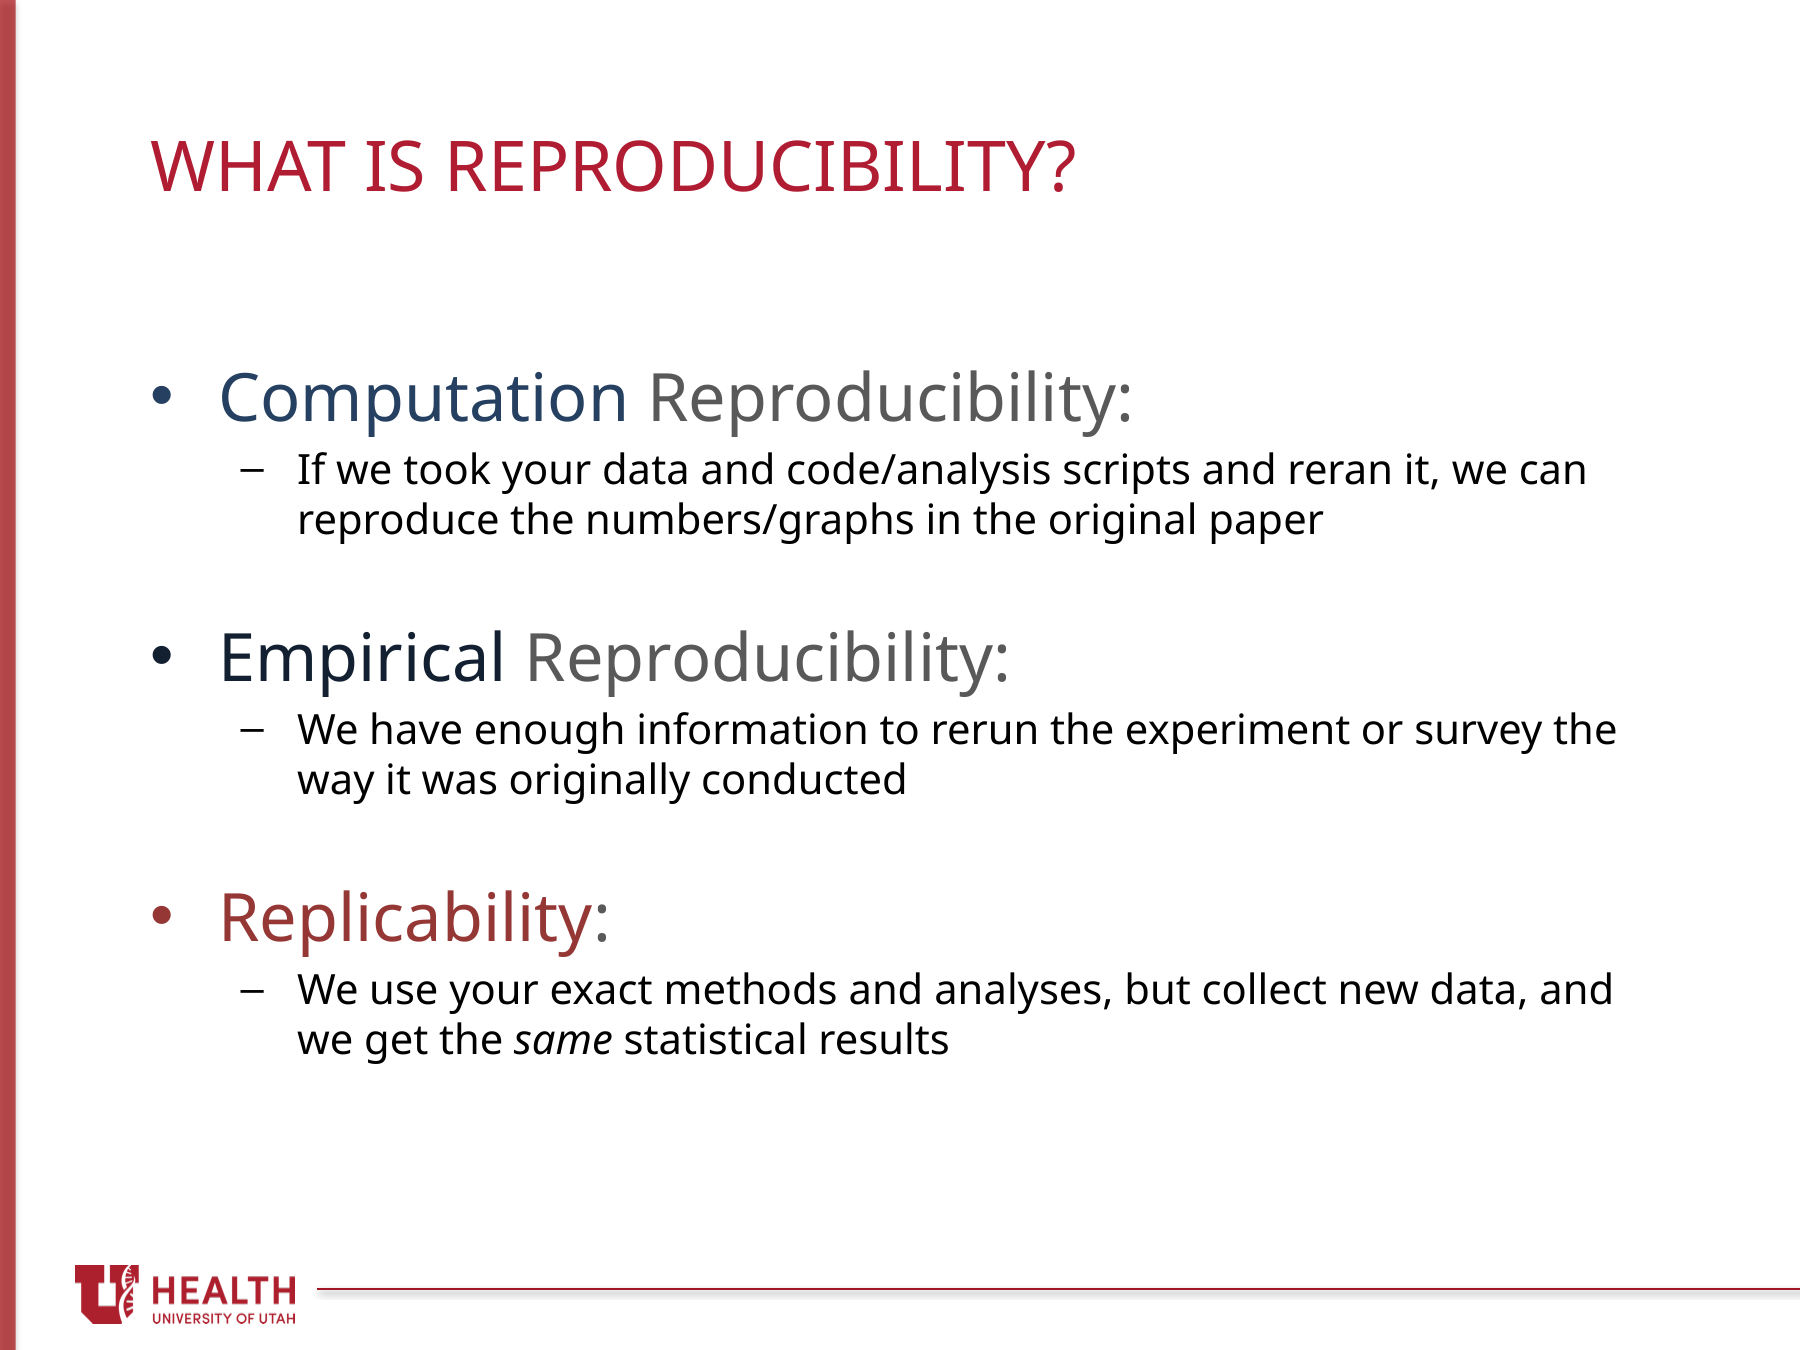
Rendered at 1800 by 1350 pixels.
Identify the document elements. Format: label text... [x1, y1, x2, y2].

picture [75, 1265, 295, 1324]
title What is reproducibility? [135, 113, 1710, 223]
list Computation Reproducibility: If we took your data and code/analysis scripts and reran it, we can reproduce the numbers/graphs in the original paper Empirical Reproducibility: We have enough information to rerun the experiment or survey the way it was originally conducted Replicability: We use your exact methods and analyses, but collect new data, and we get the same statistical results [135, 346, 1696, 1225]
